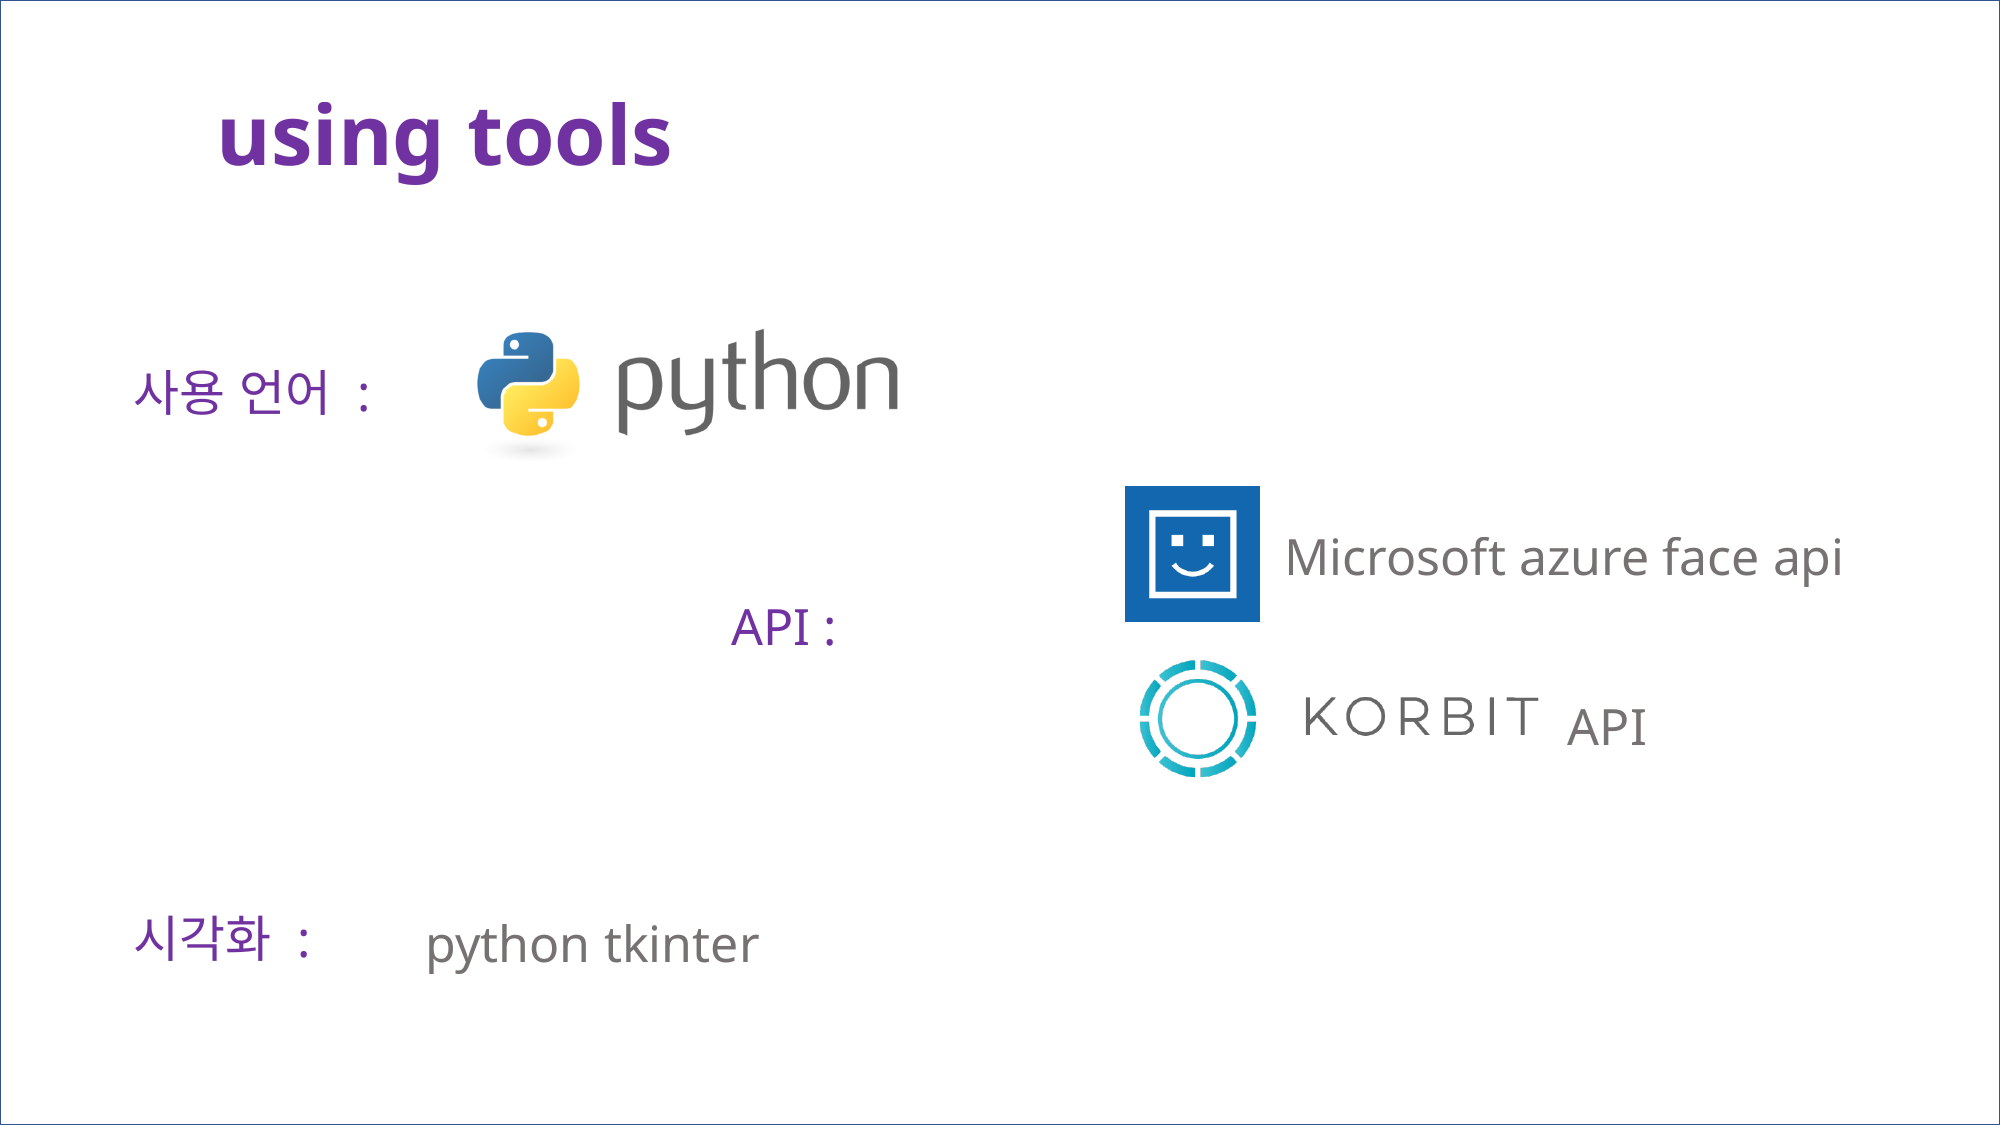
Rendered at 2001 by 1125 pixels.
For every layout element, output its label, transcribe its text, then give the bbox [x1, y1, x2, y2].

text_box python tkinter [410, 875, 1222, 981]
text_box [0, 0, 2000, 1125]
text_box API [1623, 658, 2000, 763]
picture [1054, 486, 1623, 875]
picture [472, 327, 900, 463]
text_box using tools [201, 74, 689, 190]
